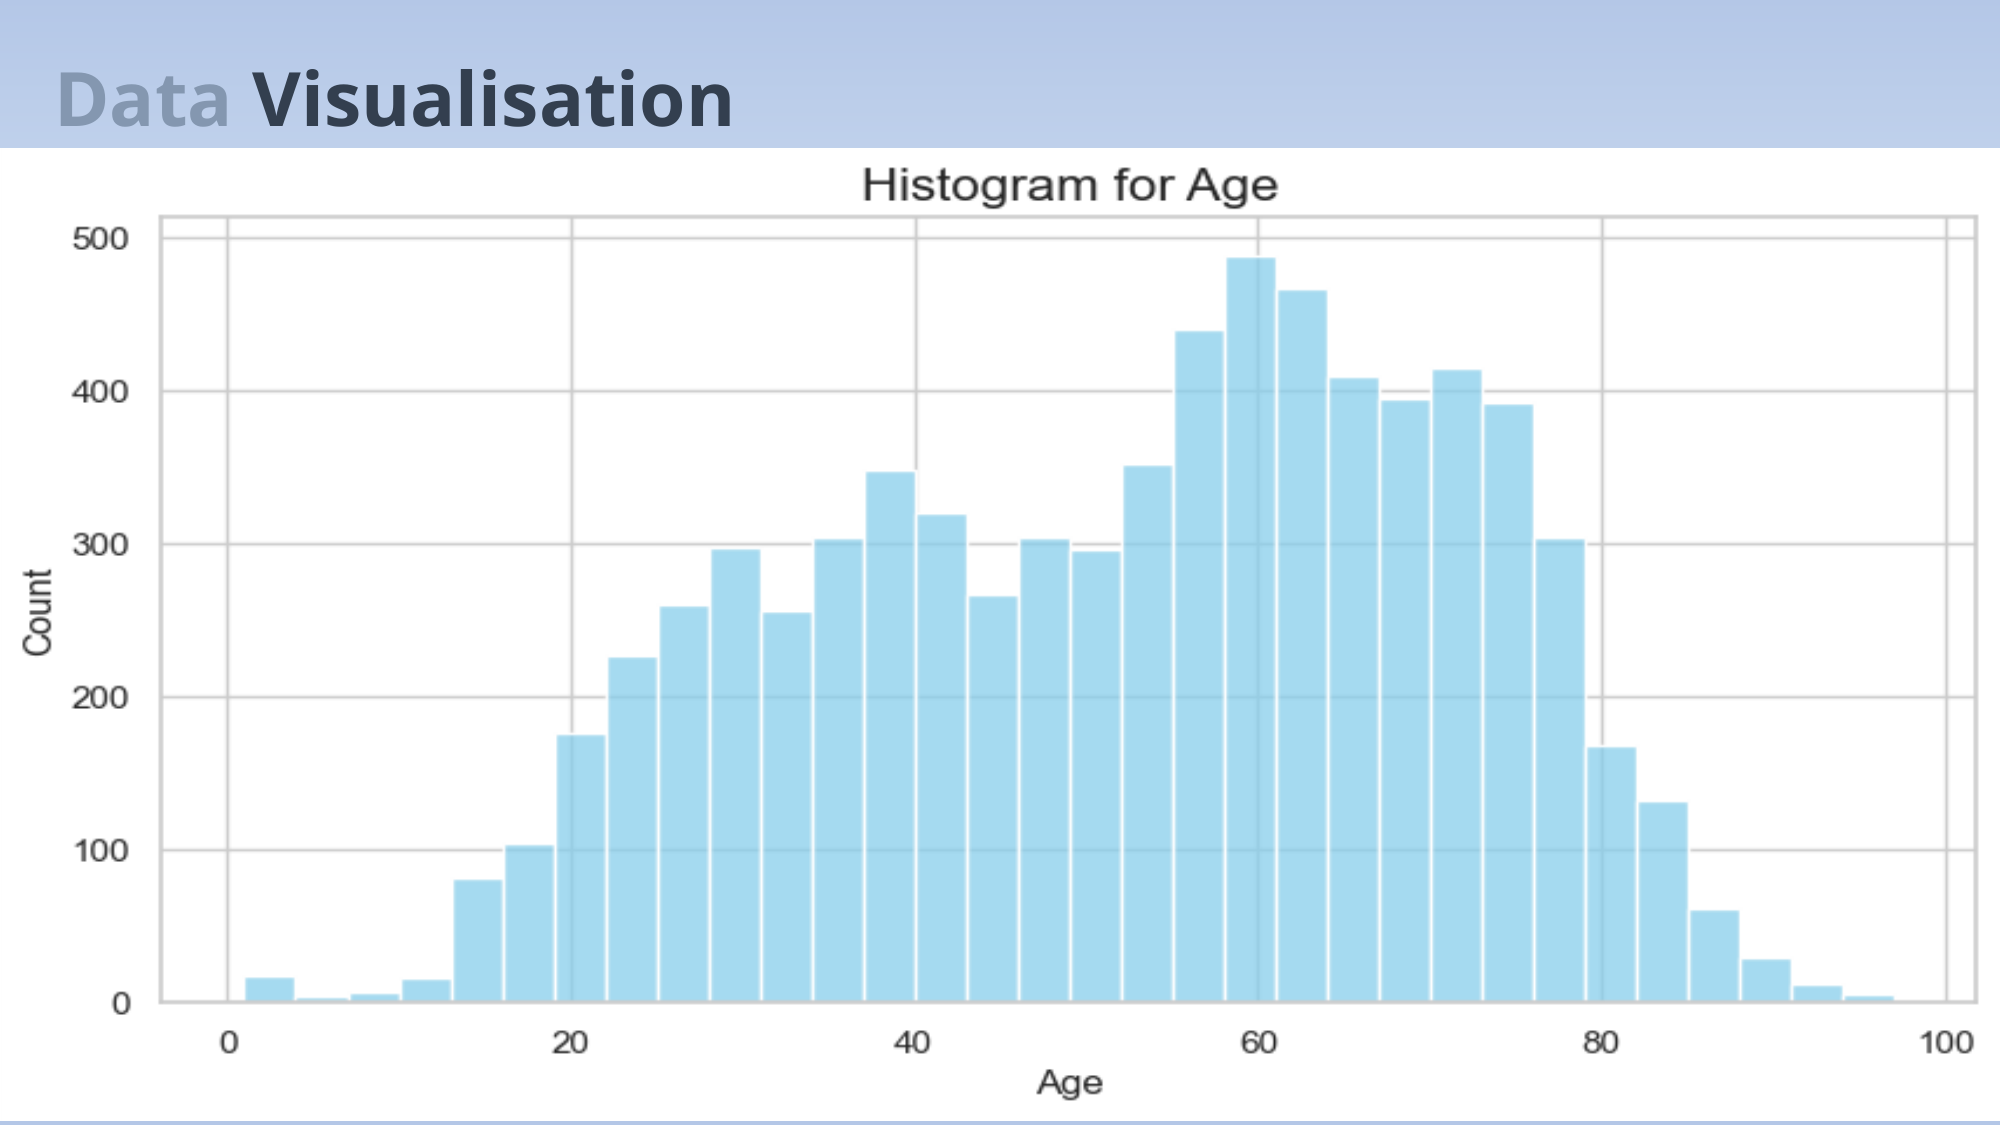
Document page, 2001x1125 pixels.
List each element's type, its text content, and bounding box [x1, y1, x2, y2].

picture [0, 148, 2000, 1121]
text_box Data Visualisation [39, 26, 1311, 148]
